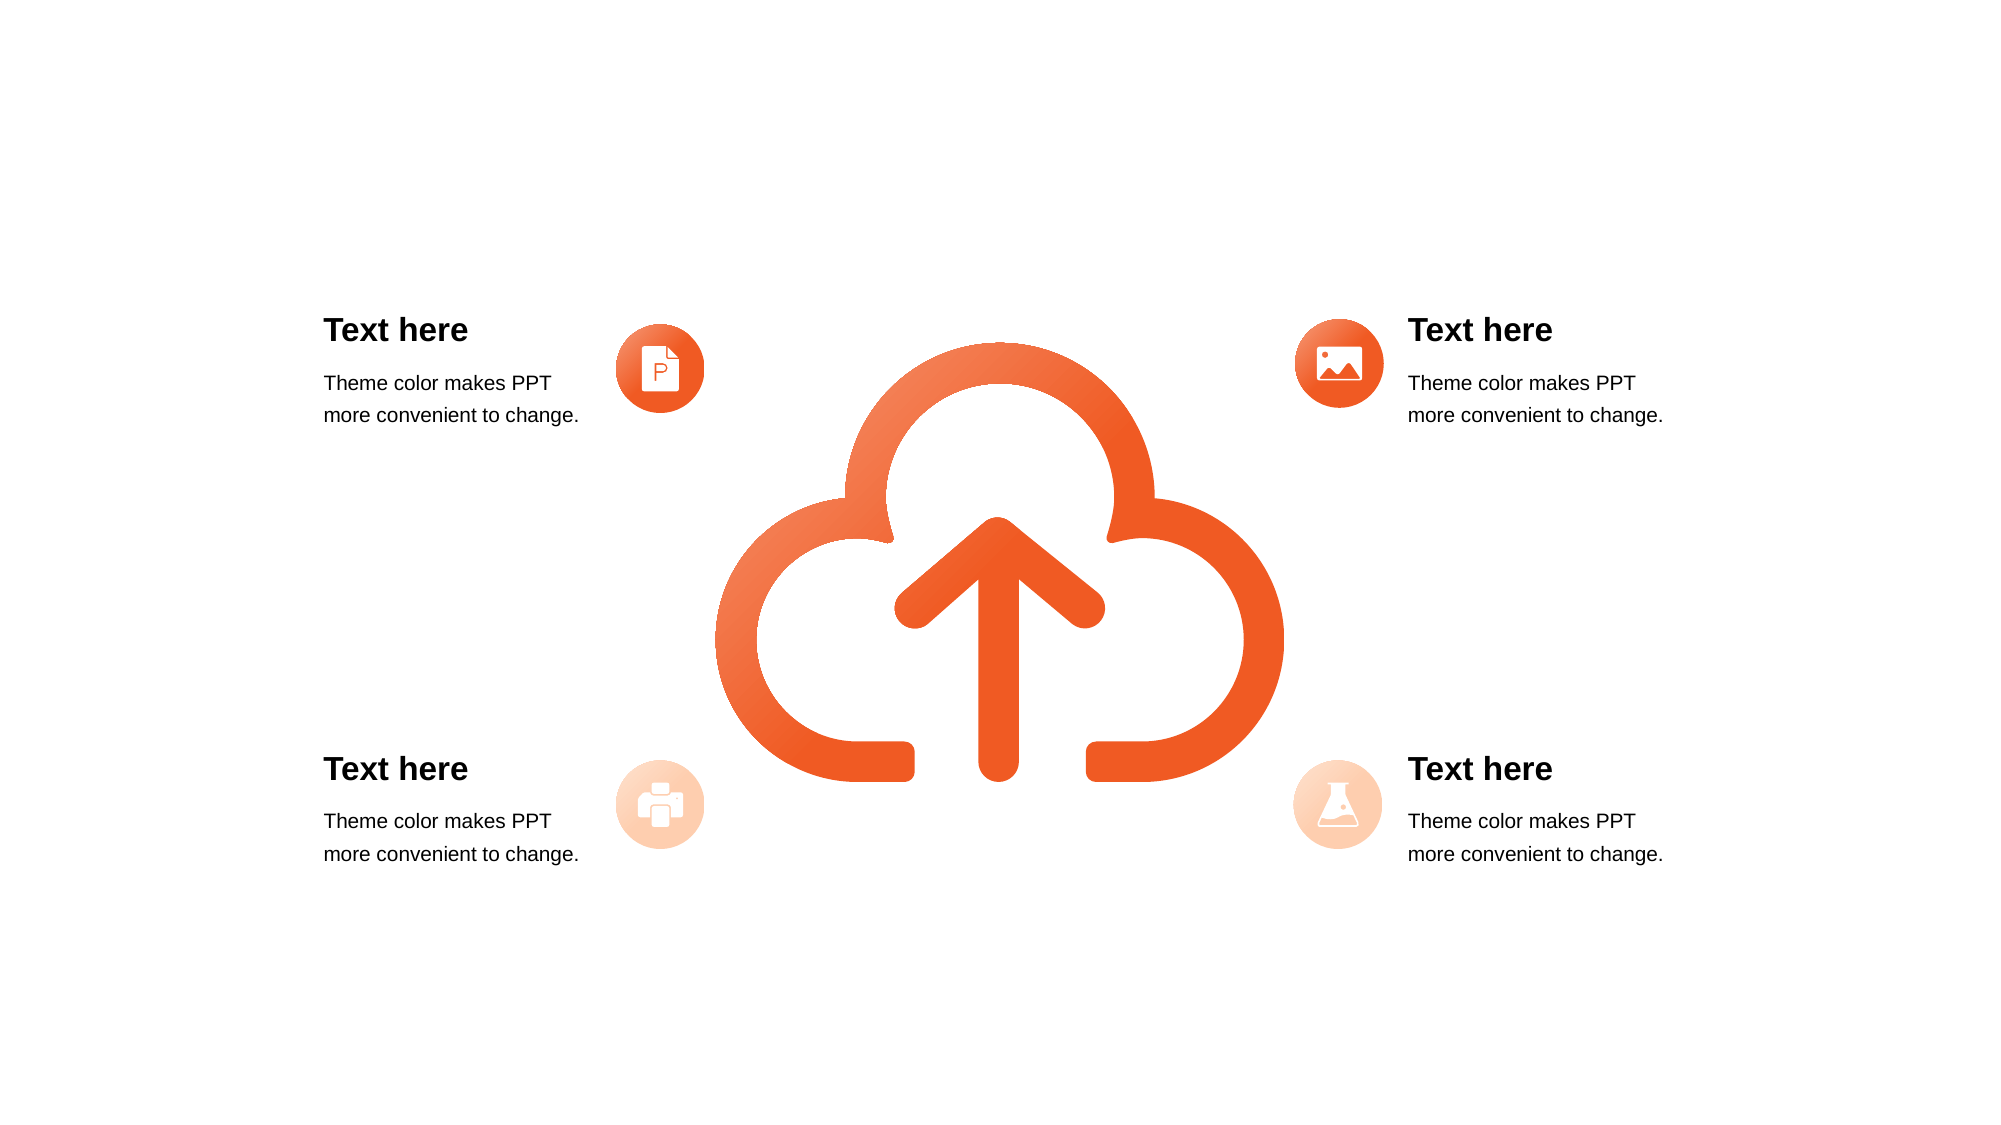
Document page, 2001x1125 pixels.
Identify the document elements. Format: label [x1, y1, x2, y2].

text_box [305, 290, 1695, 881]
